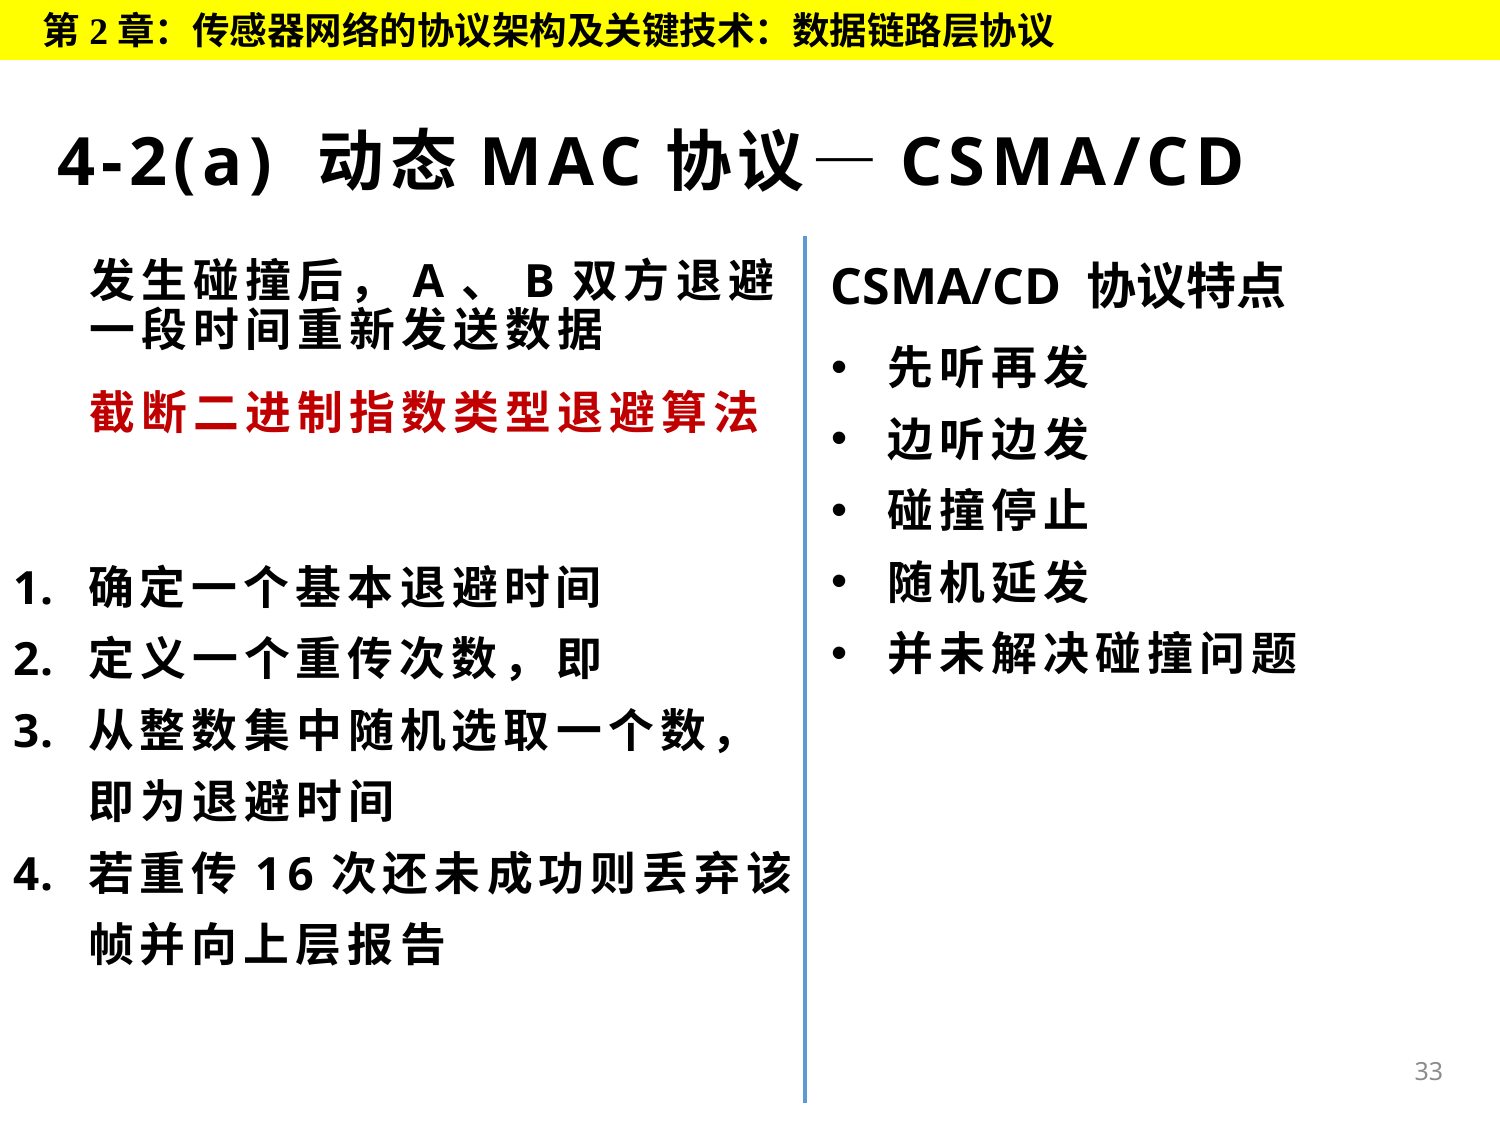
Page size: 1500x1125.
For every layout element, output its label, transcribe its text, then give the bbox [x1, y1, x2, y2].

text_box 截断二进制指数类型退避算法 [74, 372, 793, 458]
text_box 发生碰撞后，A、B双方退避一段时间重新发送数据 [74, 232, 816, 383]
slide_number 33 [1120, 1042, 1458, 1103]
text_box 先听再发 边听边发 碰撞停止 随机延发 并未解决碰撞问题 [816, 320, 1420, 683]
text_box 第2章：传感器网络的协议架构及关键技术：数据链路层协议 [28, 0, 1070, 60]
text_box CSMA/CD 协议特点 [816, 247, 1338, 320]
title 4-2(a) 动态MAC协议—CSMA/CD [41, 111, 1458, 216]
